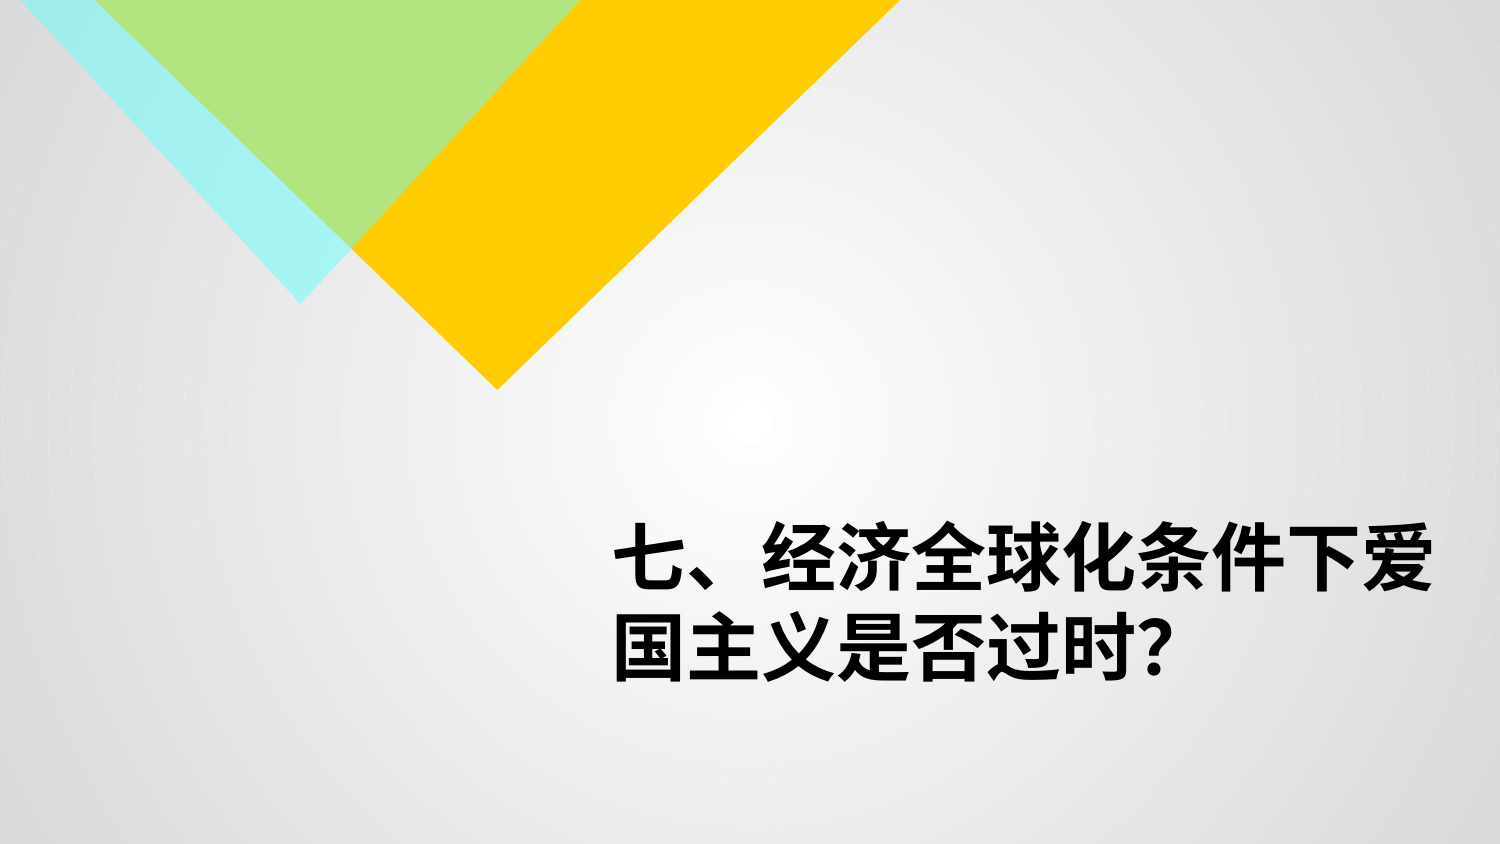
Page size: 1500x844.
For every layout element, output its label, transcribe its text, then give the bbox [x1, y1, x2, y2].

title 七、经济全球化条件下爱国主义是否过时？ [596, 549, 1459, 651]
